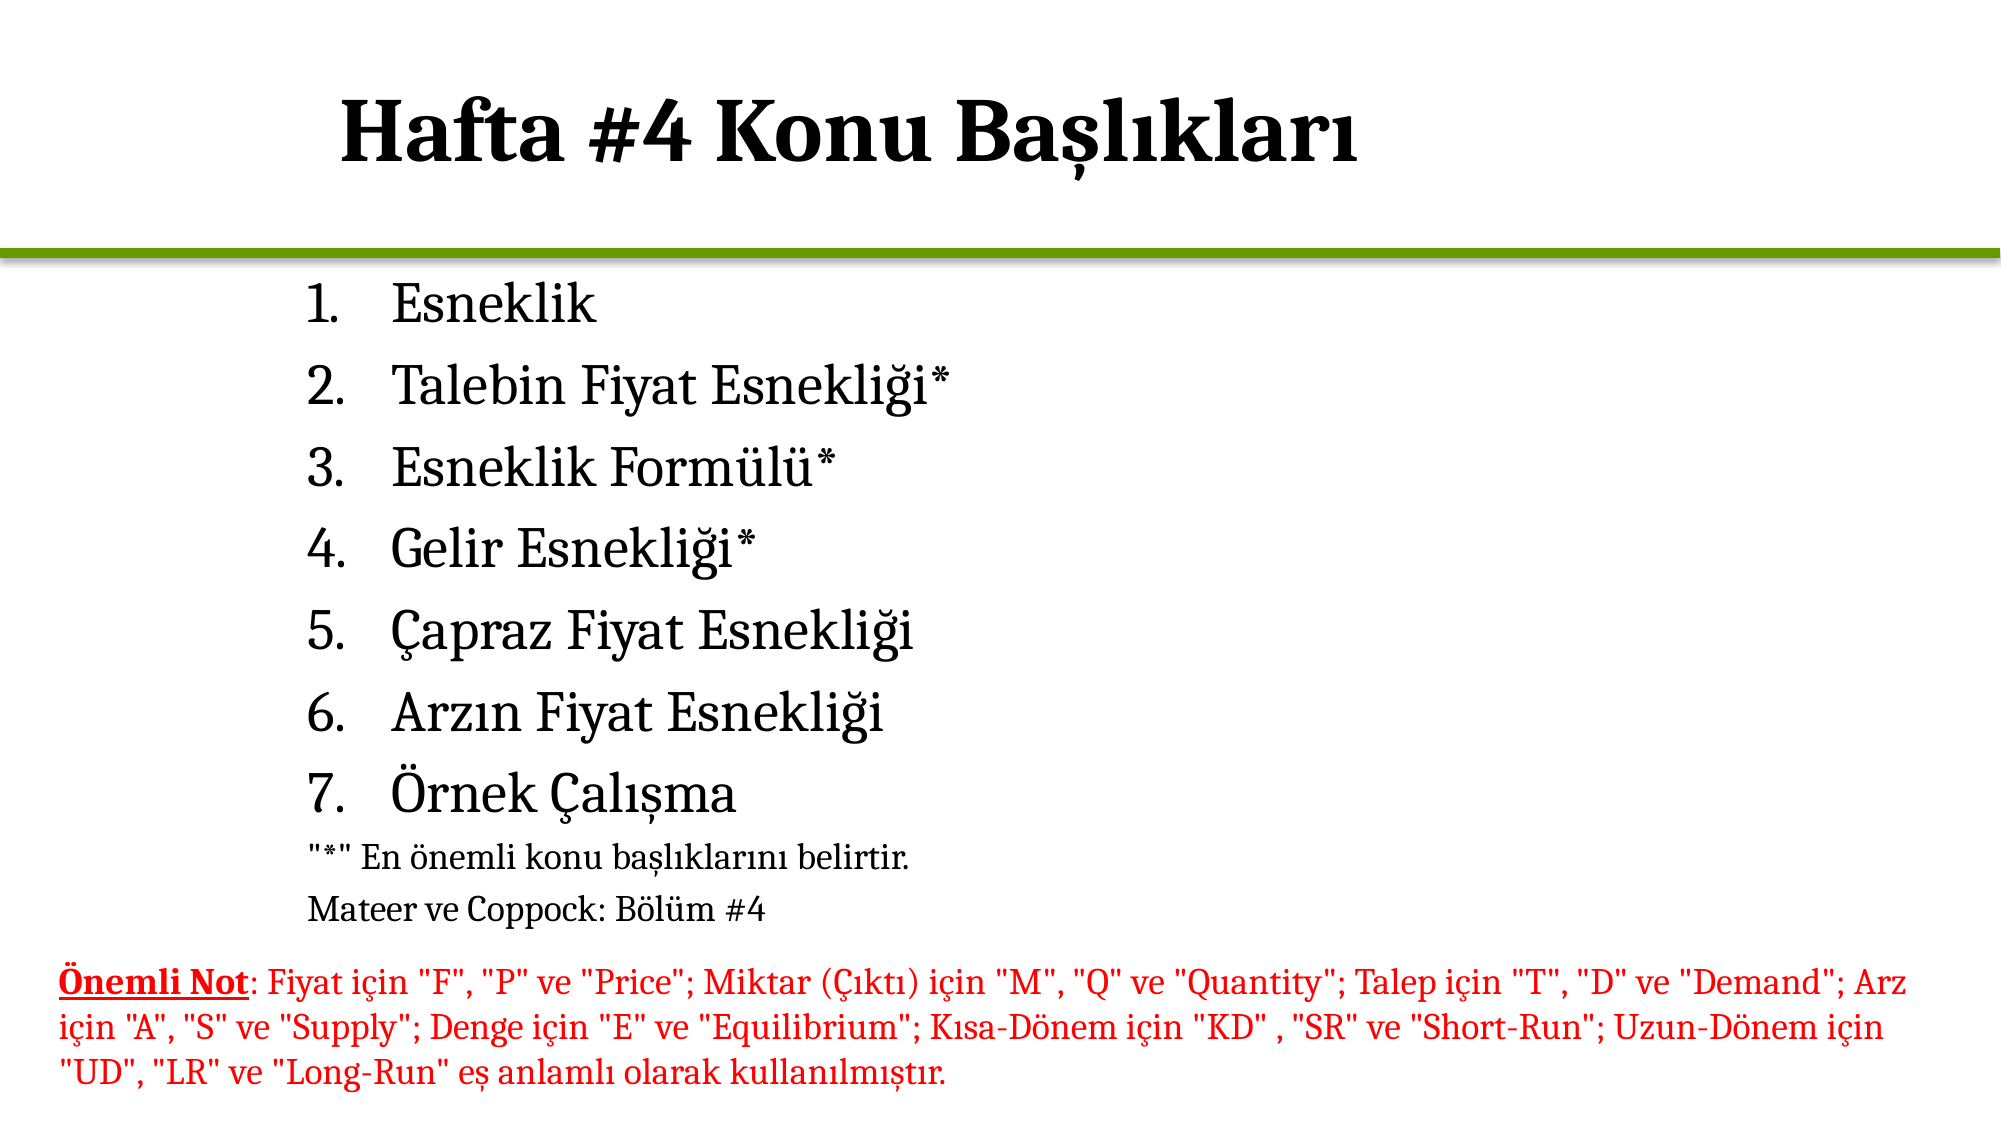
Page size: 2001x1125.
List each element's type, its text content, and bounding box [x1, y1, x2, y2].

text_box Önemli Not: Fiyat için "F", "P" ve "Price"; Miktar (Çıktı) için "M", "Q" ve "Quantity"; Talep için "T", "D" ve "Demand"; Arz için "A", "S" ve "Supply"; Denge için "E" ve "Equilibrium"; Kısa-Dönem için "KD" , "SR" ve "Short-Run"; Uzun-Dönem için "UD", "LR" ve "Long-Run" eş anlamlı olarak kullanılmıştır. [43, 949, 1963, 1125]
title Hafta #4 Konu Başlıkları [324, 0, 1675, 251]
list Esneklik Talebin Fiyat Esnekliği* Esneklik Formülü* Gelir Esnekliği* Çapraz Fiyat Esnekliği Arzın Fiyat Esnekliği Örnek Çalışma "*" En önemli konu başlıklarını belirtir. Mateer ve Coppock: Bölüm #4 [292, 256, 1643, 929]
